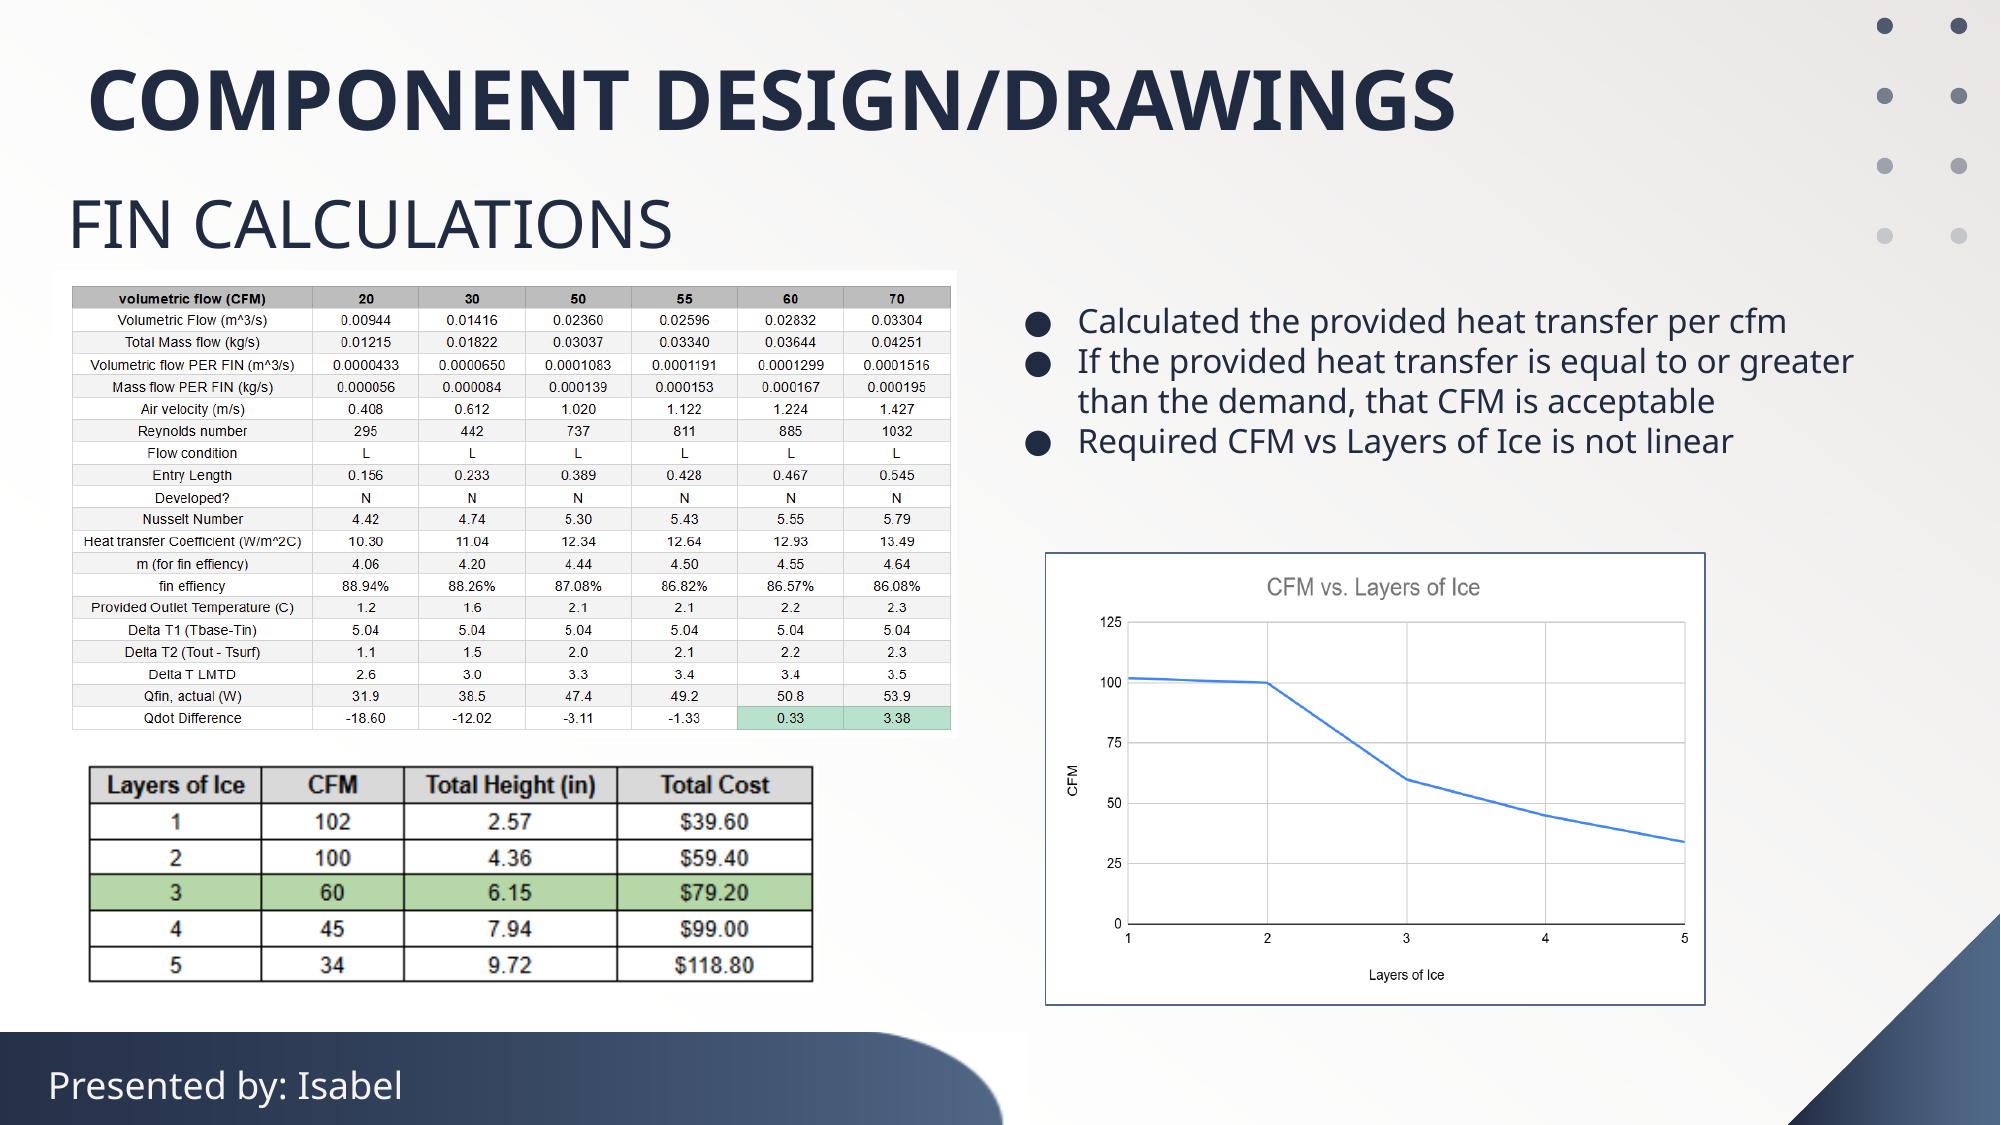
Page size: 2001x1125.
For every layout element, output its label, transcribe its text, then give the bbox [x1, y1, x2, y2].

text_box Calculated the provided heat transfer per cfm If the provided heat transfer is equal to or greater than the demand, that CFM is acceptable Required CFM vs Layers of Ice is not linear [987, 285, 1893, 562]
text_box FIN CALCULATIONS [52, 166, 839, 268]
picture [0, 0, 2001, 1125]
title COMPONENT DESIGN/DRAWINGS [66, 27, 1752, 153]
